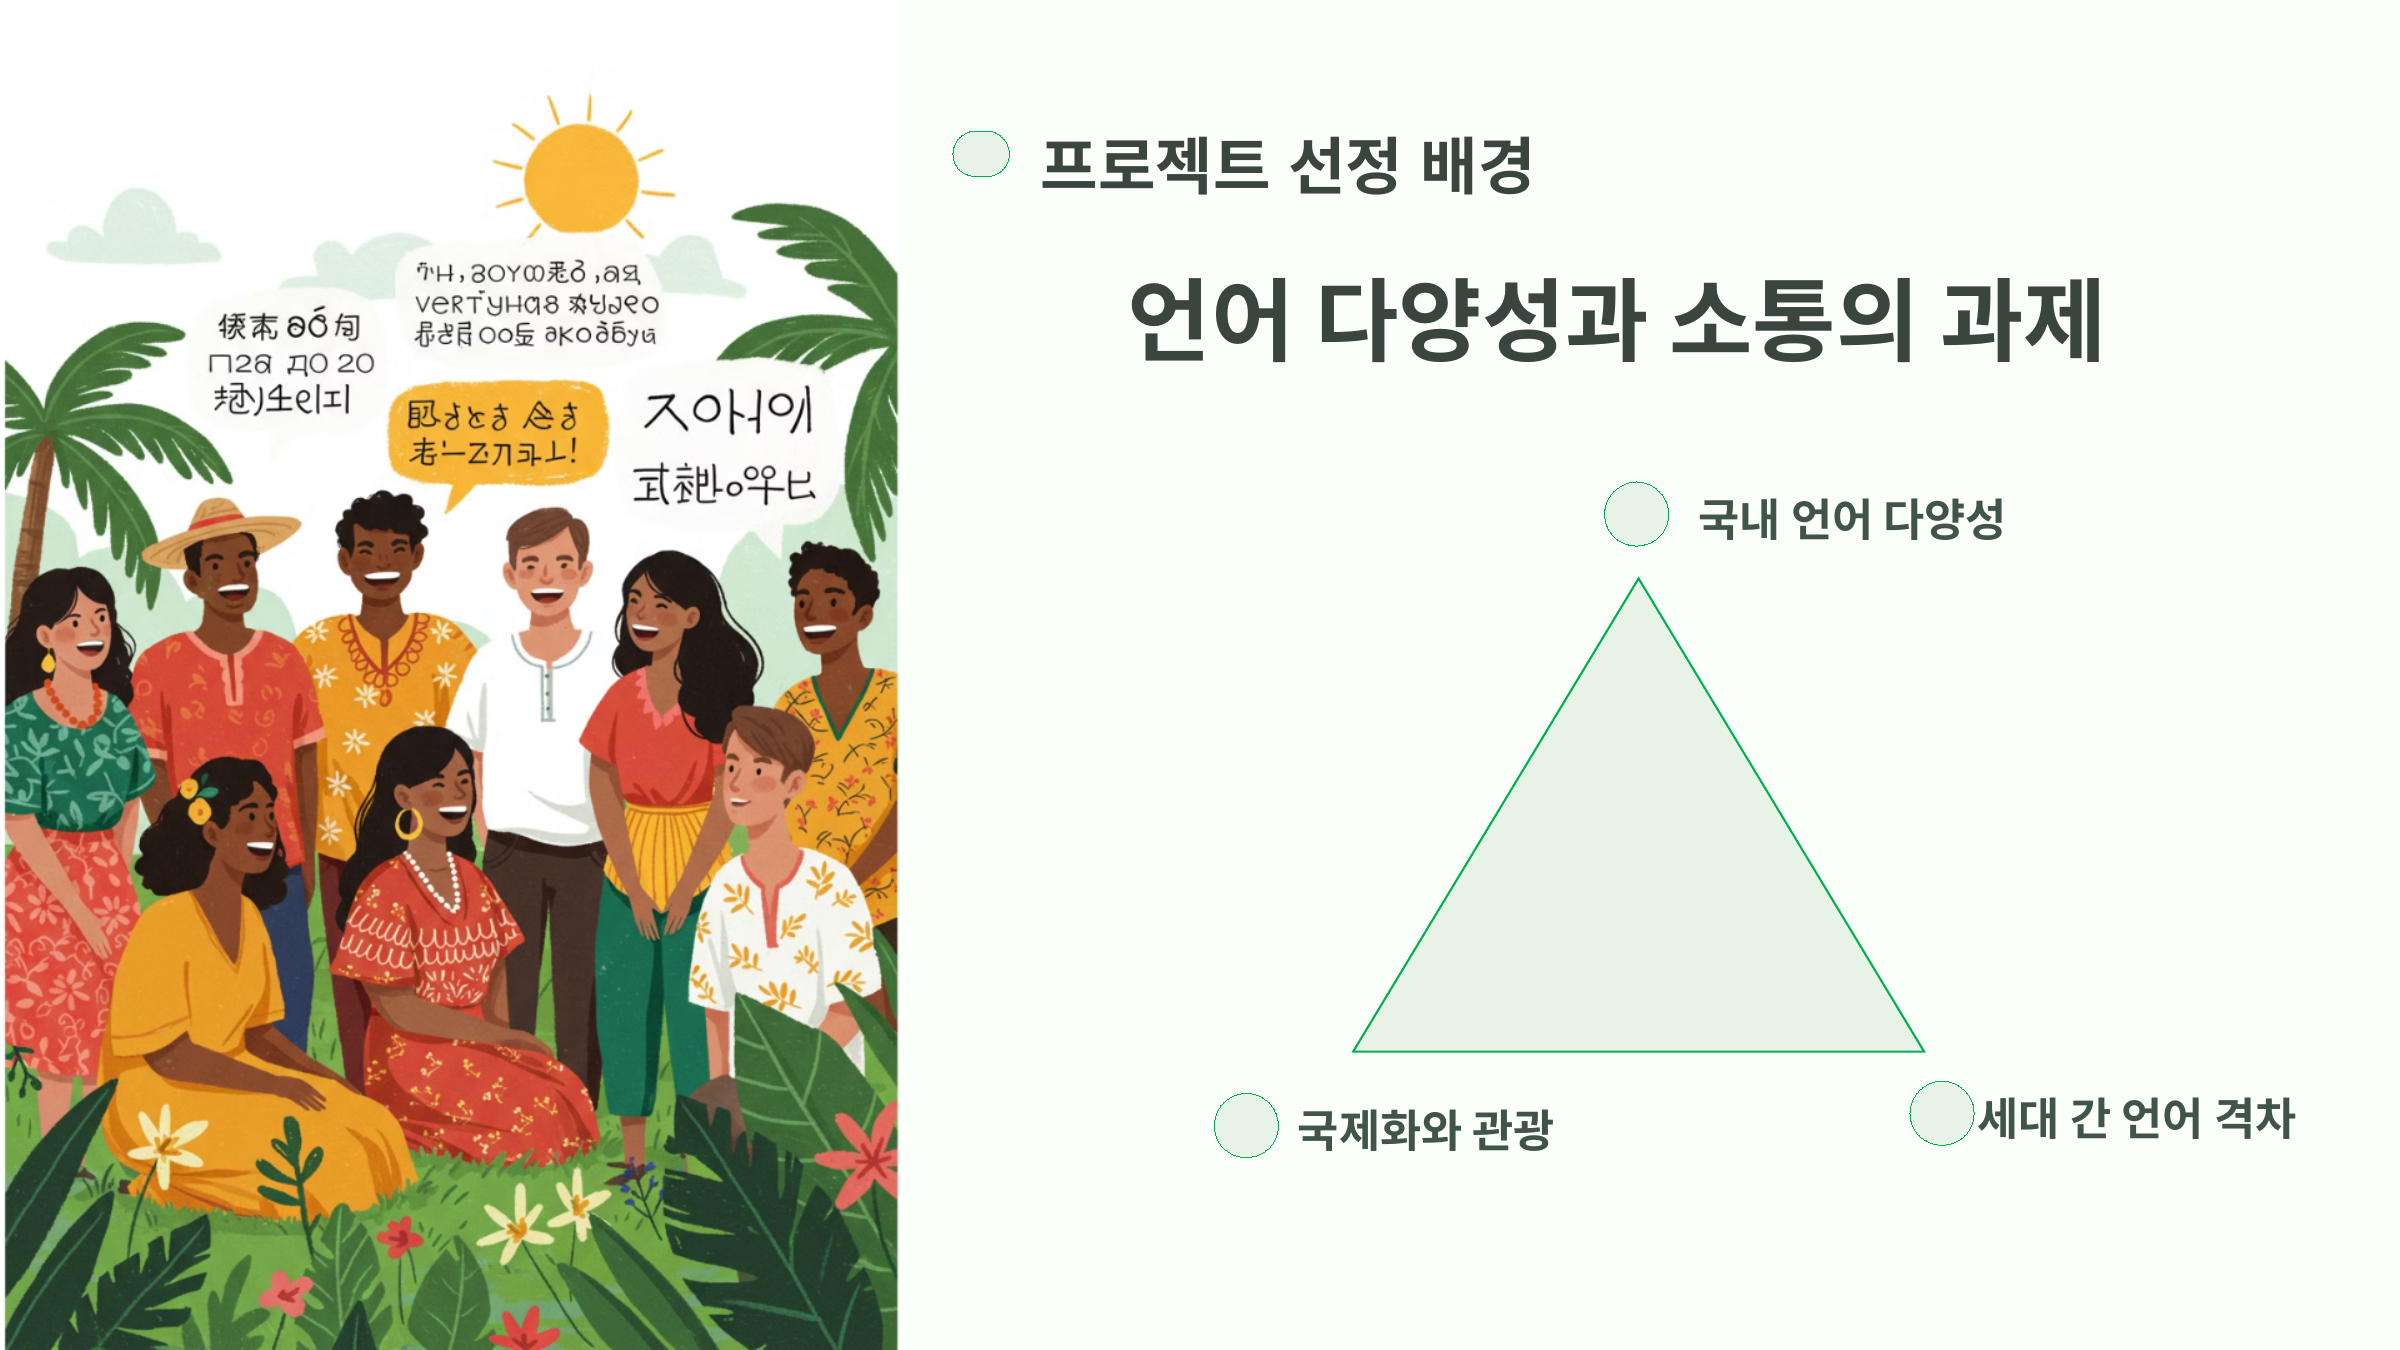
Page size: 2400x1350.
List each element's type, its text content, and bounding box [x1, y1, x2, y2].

text_box [1214, 1093, 1279, 1158]
text_box [1351, 576, 1926, 1053]
text_box 국제화와 관광 [1297, 1100, 1757, 1158]
text_box 언어 다양성과 소통의 과제 [1085, 258, 2321, 435]
text_box 프로젝트 선정 배경 [993, 80, 2229, 209]
text_box [1604, 481, 1669, 547]
text_box 세대 간 언어 격차 [1977, 1088, 2400, 1146]
text_box [1909, 1081, 1975, 1146]
text_box 국내 언어 다양성 [1698, 488, 2157, 547]
text_box [952, 131, 1010, 177]
picture [0, 0, 900, 1350]
